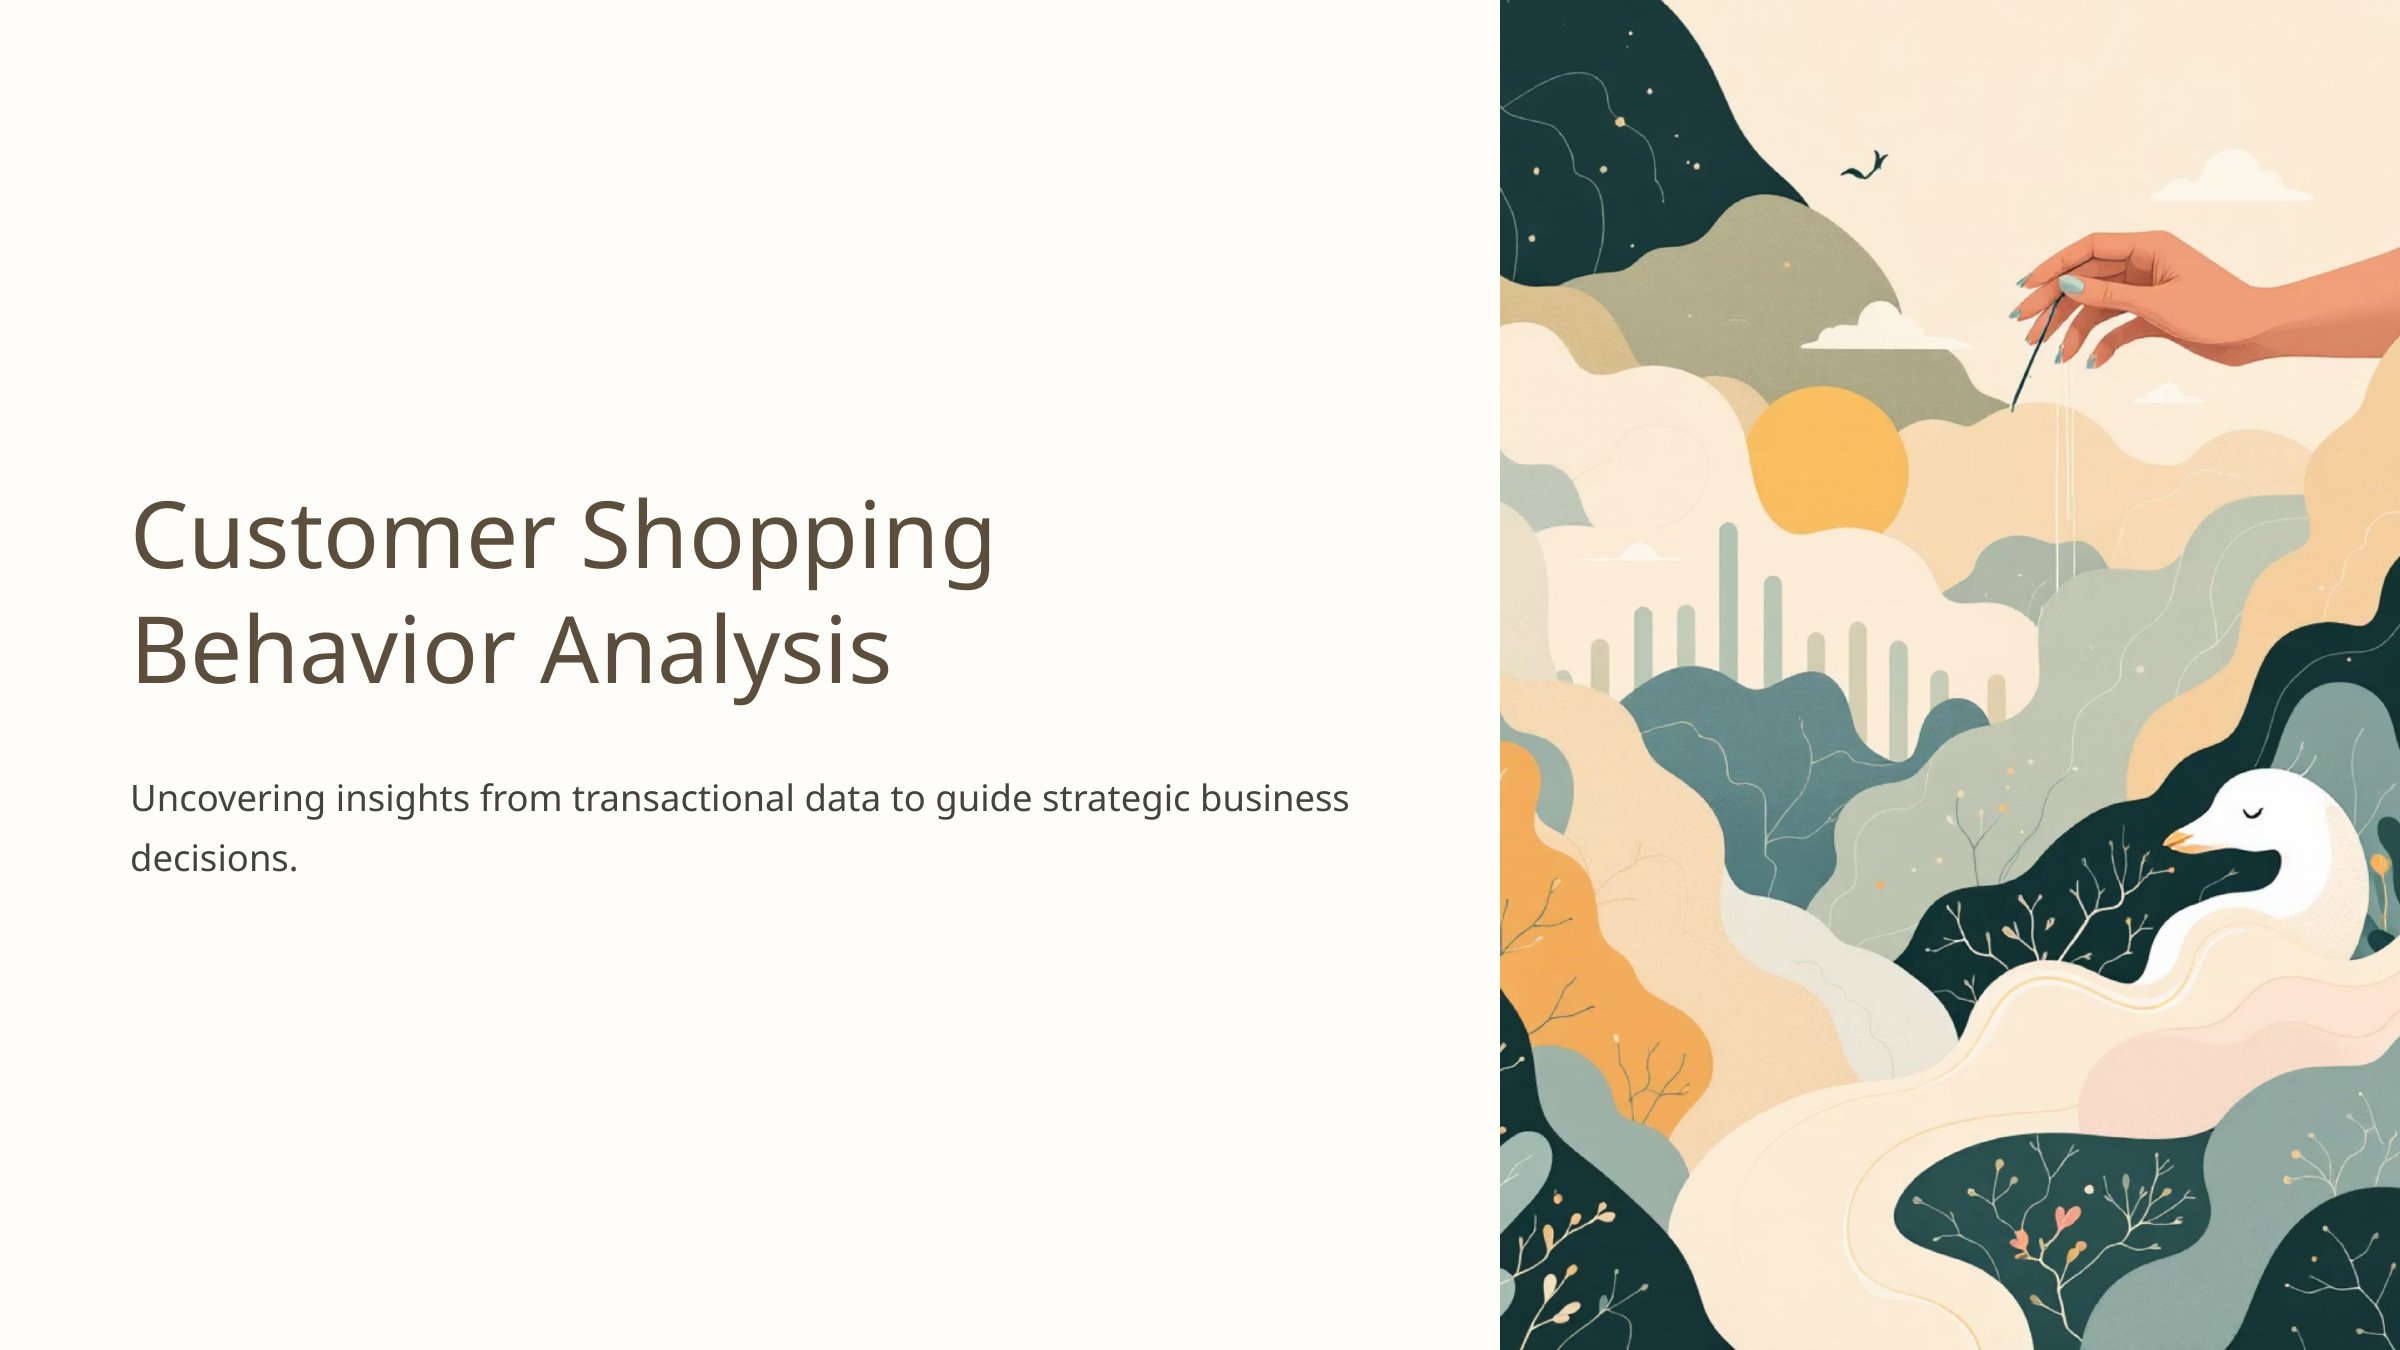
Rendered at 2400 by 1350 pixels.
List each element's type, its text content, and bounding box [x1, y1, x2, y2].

text_box Uncovering insights from transactional data to guide strategic business decisions. [130, 759, 1370, 879]
picture [1499, 0, 2400, 1350]
text_box Customer Shopping Behavior Analysis [130, 471, 1370, 704]
